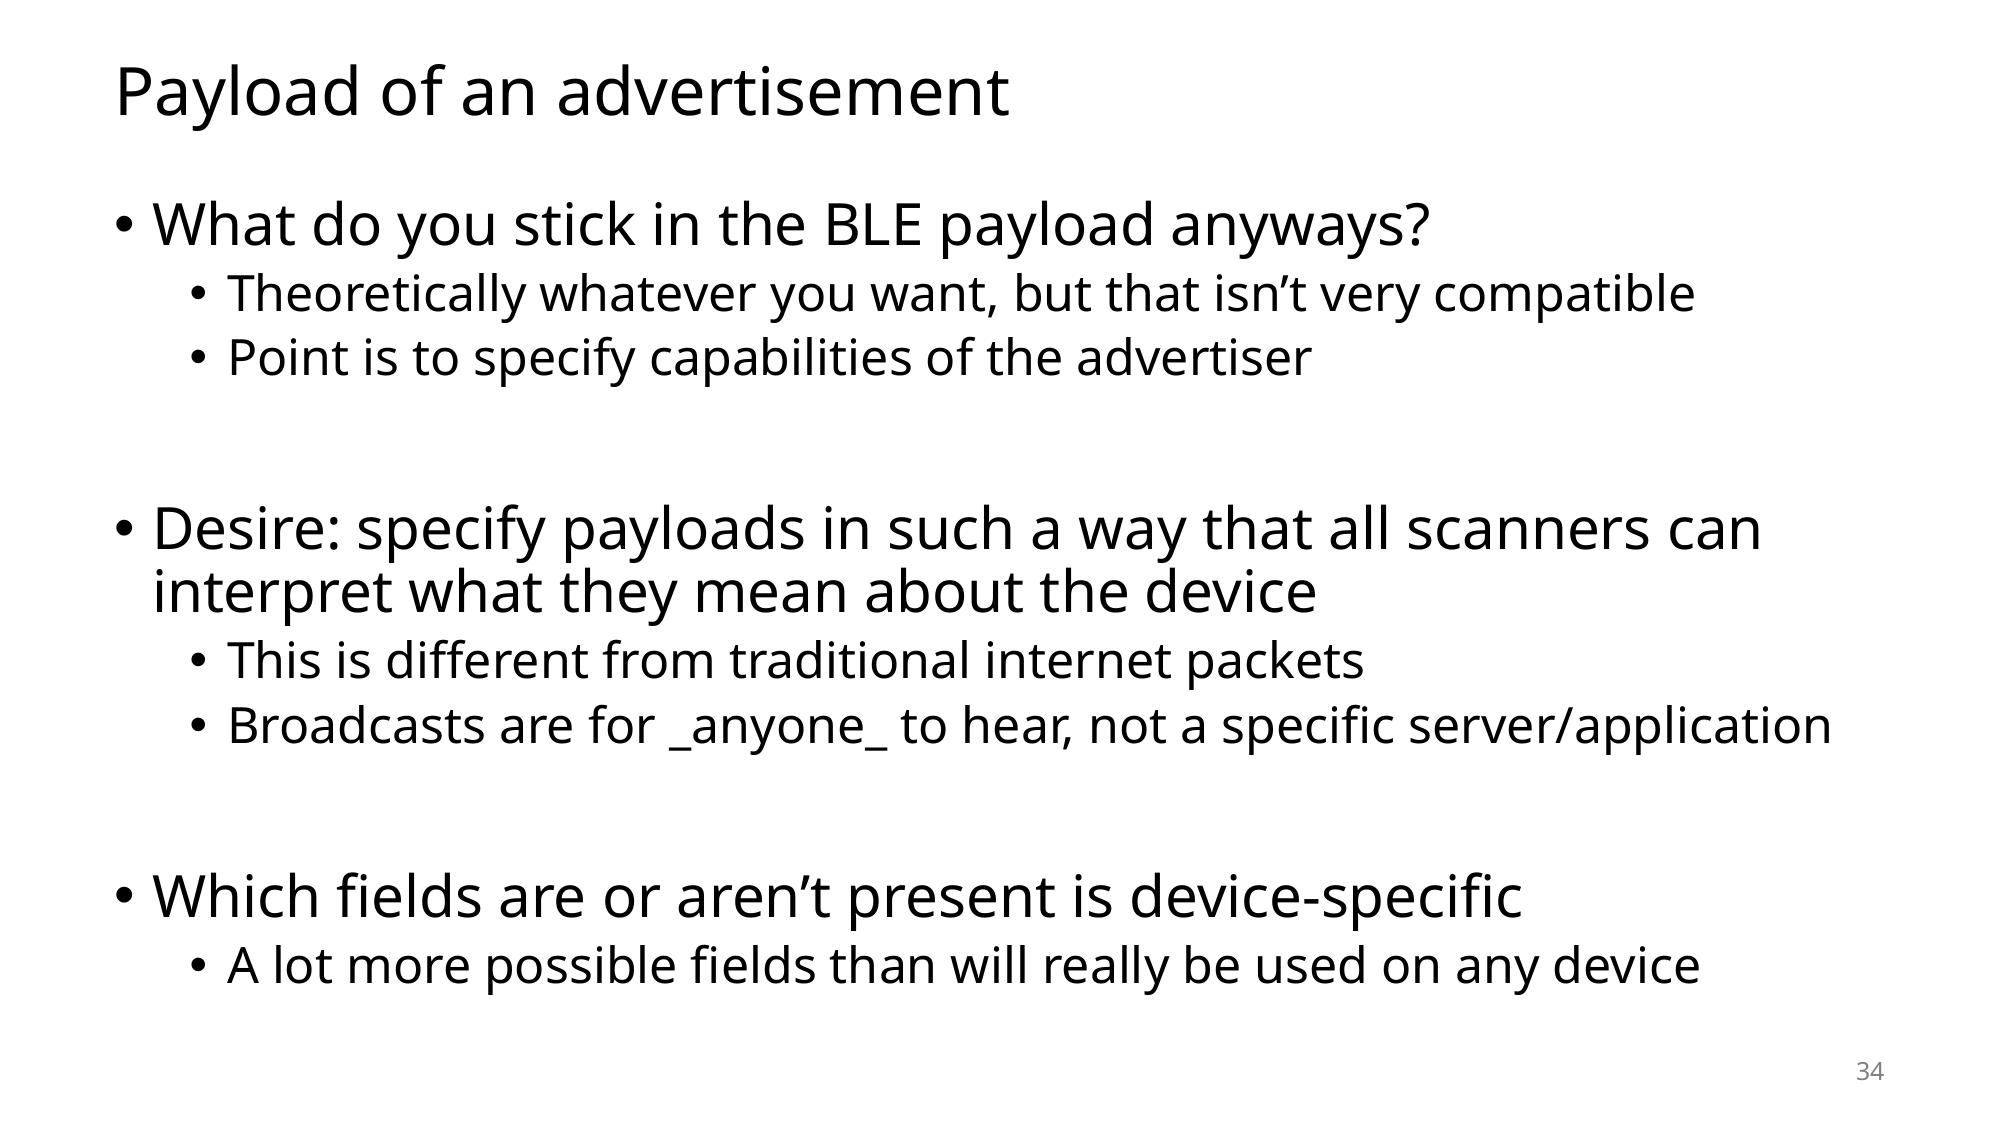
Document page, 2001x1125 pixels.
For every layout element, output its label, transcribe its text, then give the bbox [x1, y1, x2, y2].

slide_number 34 [1749, 1042, 1900, 1103]
list What do you stick in the BLE payload anyways? Theoretically whatever you want, but that isn’t very compatible Point is to specify capabilities of the advertiser Desire: specify payloads in such a way that all scanners can interpret what they mean about the device This is different from traditional internet packets Broadcasts are for _anyone_ to hear, not a specific server/application Which fields are or aren’t present is device-specific A lot more possible fields than will really be used on any device [99, 187, 1900, 1013]
title Payload of an advertisement [99, 37, 1900, 150]
